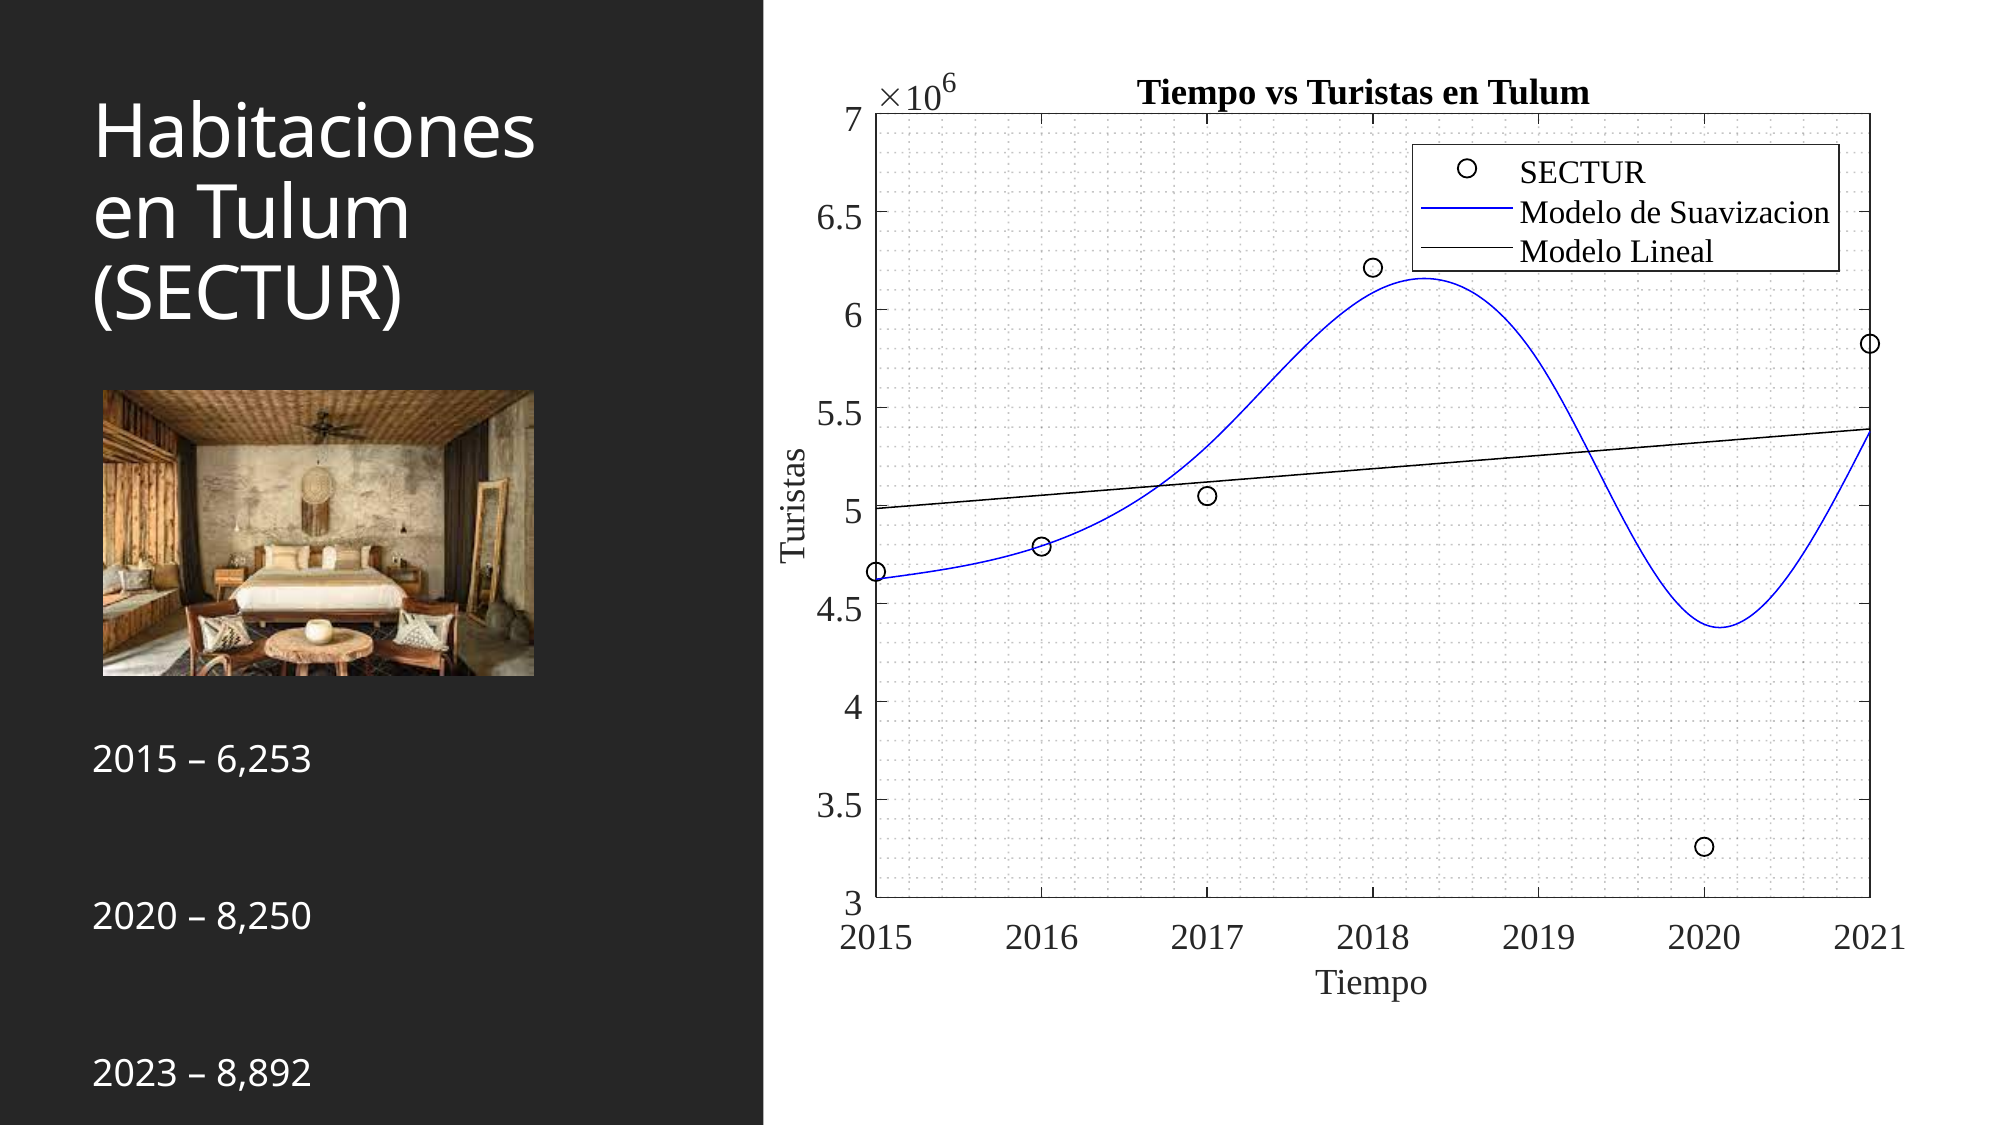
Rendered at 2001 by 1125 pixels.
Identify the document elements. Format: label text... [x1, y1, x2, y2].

picture [103, 389, 534, 677]
picture [708, 41, 1990, 1003]
list 2015 – 6,253 2020 – 8,250 2023 – 8,892 [77, 722, 655, 1125]
title Habitaciones en Tulum (SECTUR) [77, 0, 655, 344]
